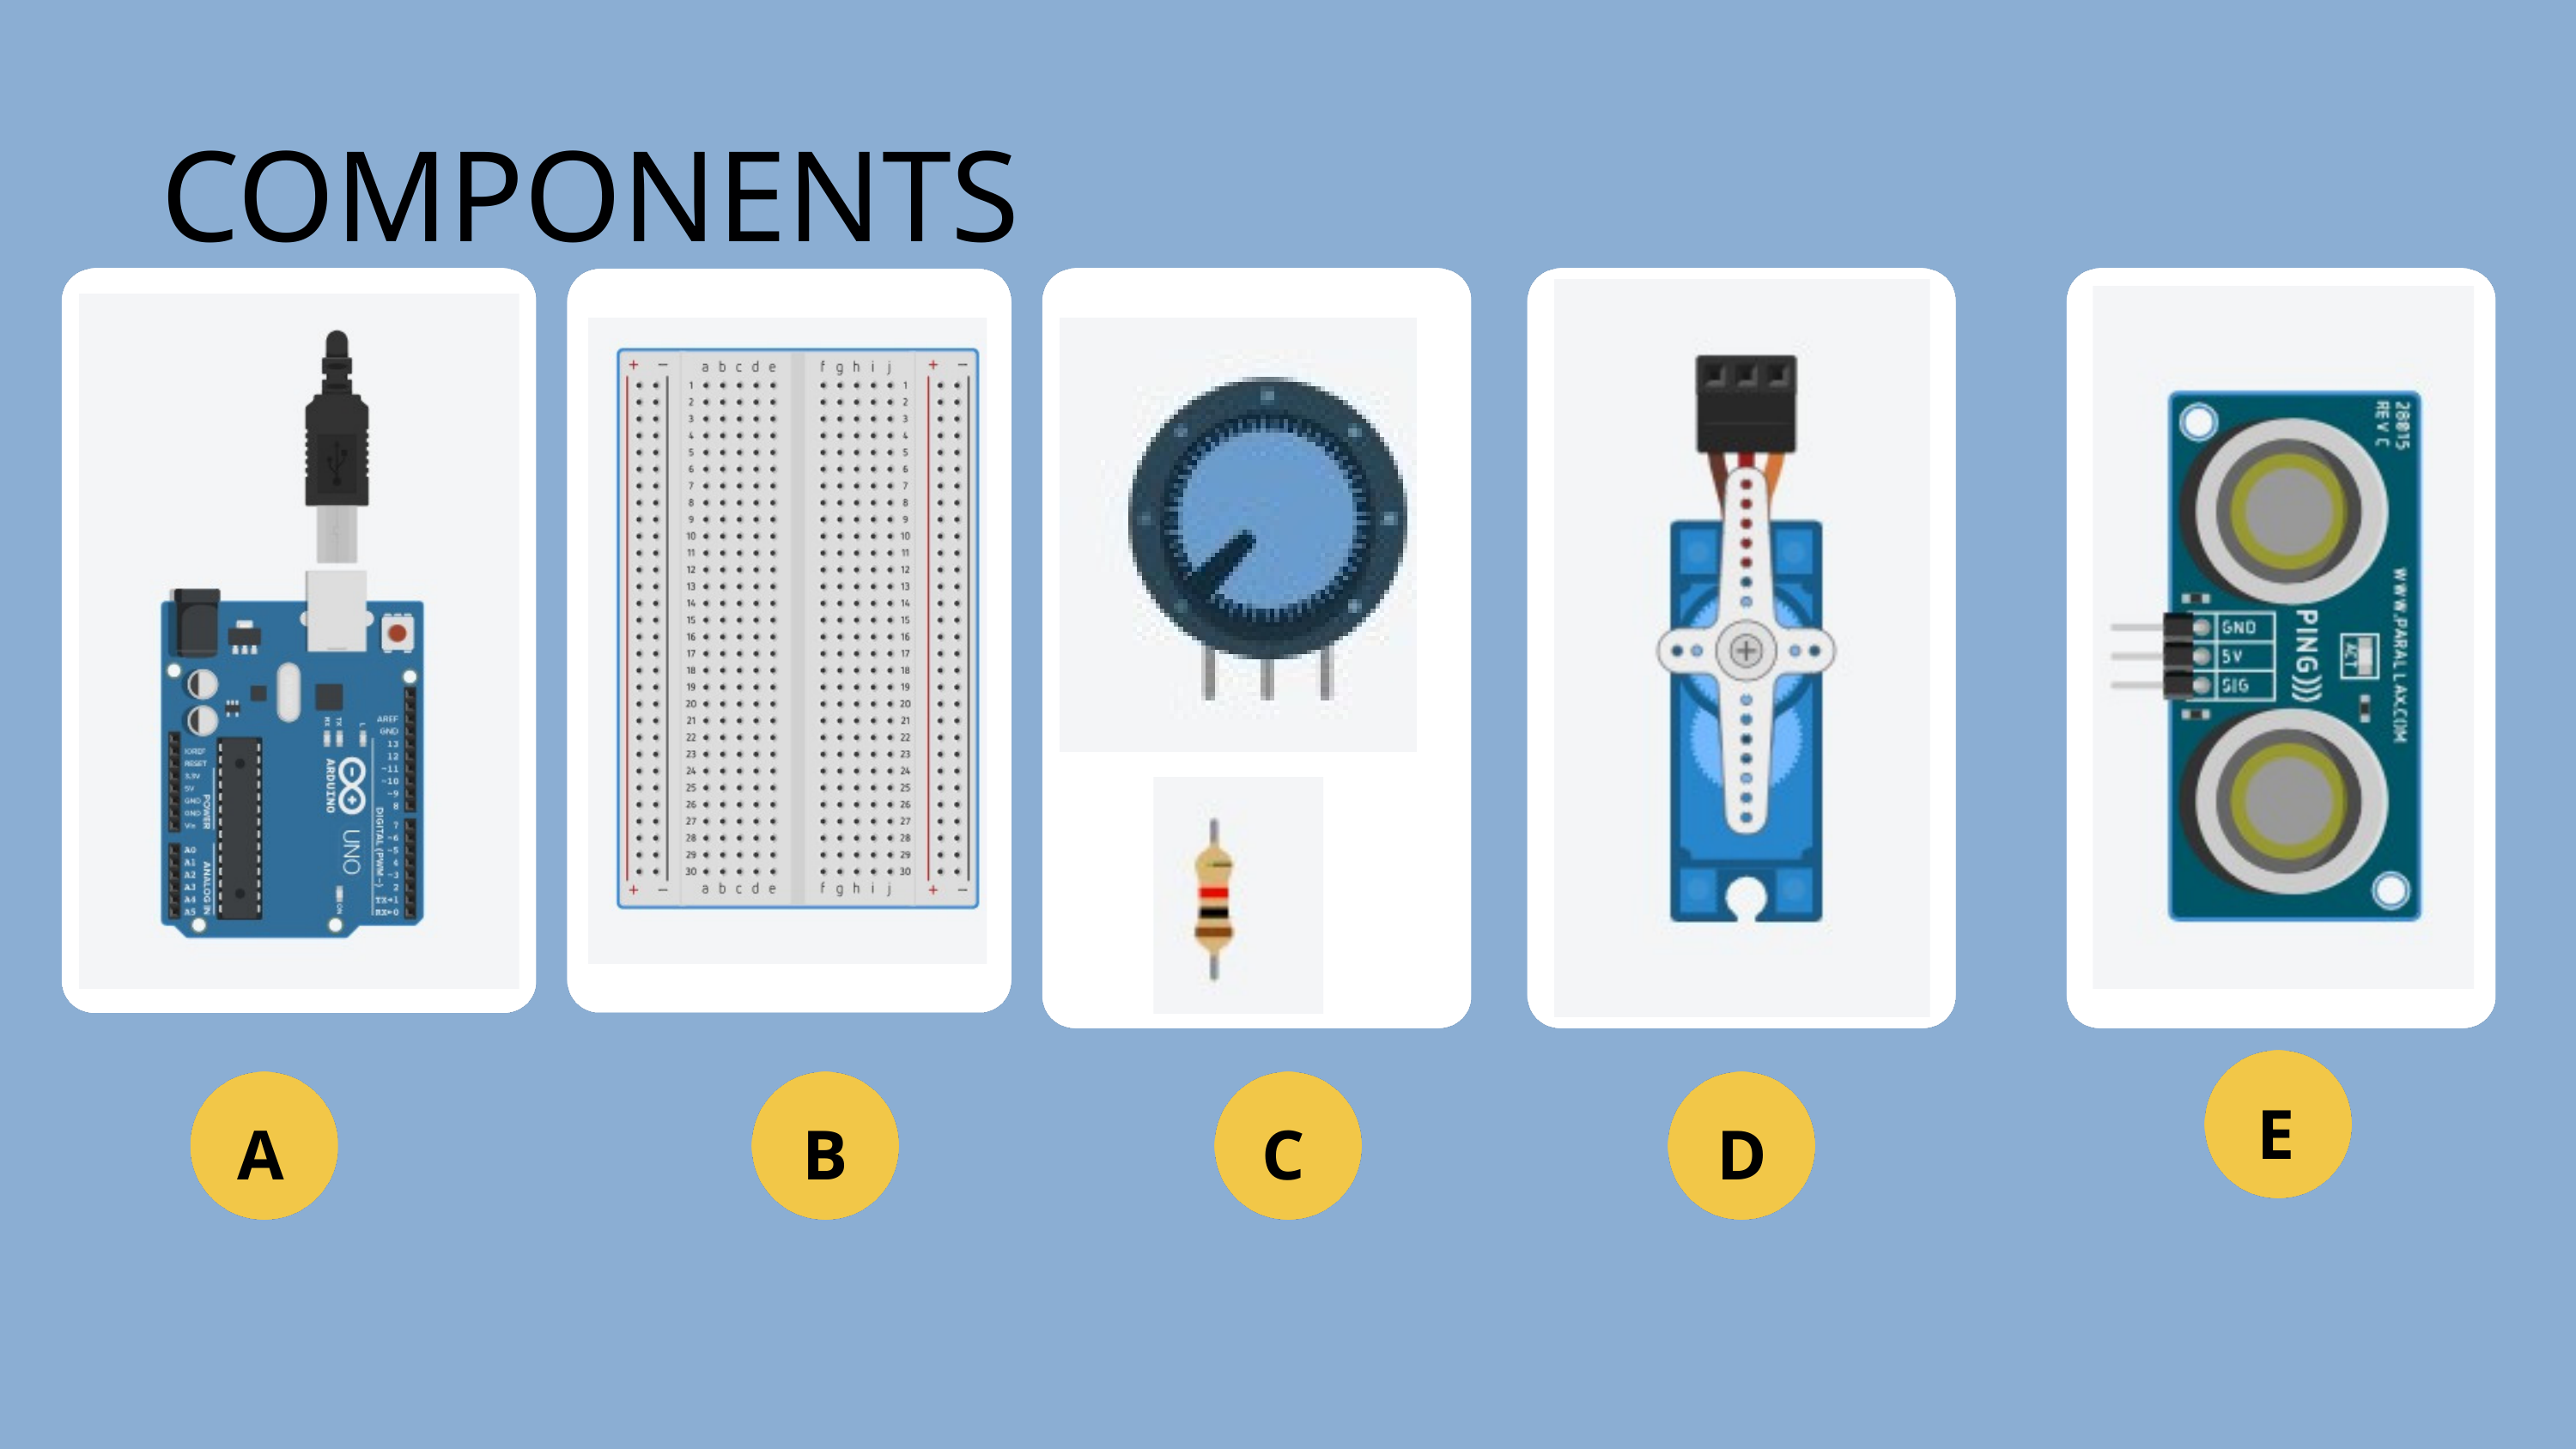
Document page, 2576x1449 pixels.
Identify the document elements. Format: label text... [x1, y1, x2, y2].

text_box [1667, 1071, 1816, 1220]
text_box COMPONENTS [161, 91, 1262, 267]
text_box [2057, 258, 2506, 1038]
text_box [750, 1071, 900, 1220]
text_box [1213, 1071, 1363, 1220]
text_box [1517, 258, 1965, 1038]
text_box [557, 258, 1021, 1022]
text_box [52, 258, 545, 1022]
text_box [2203, 1050, 2353, 1198]
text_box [190, 1071, 338, 1220]
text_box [1033, 258, 1481, 1038]
